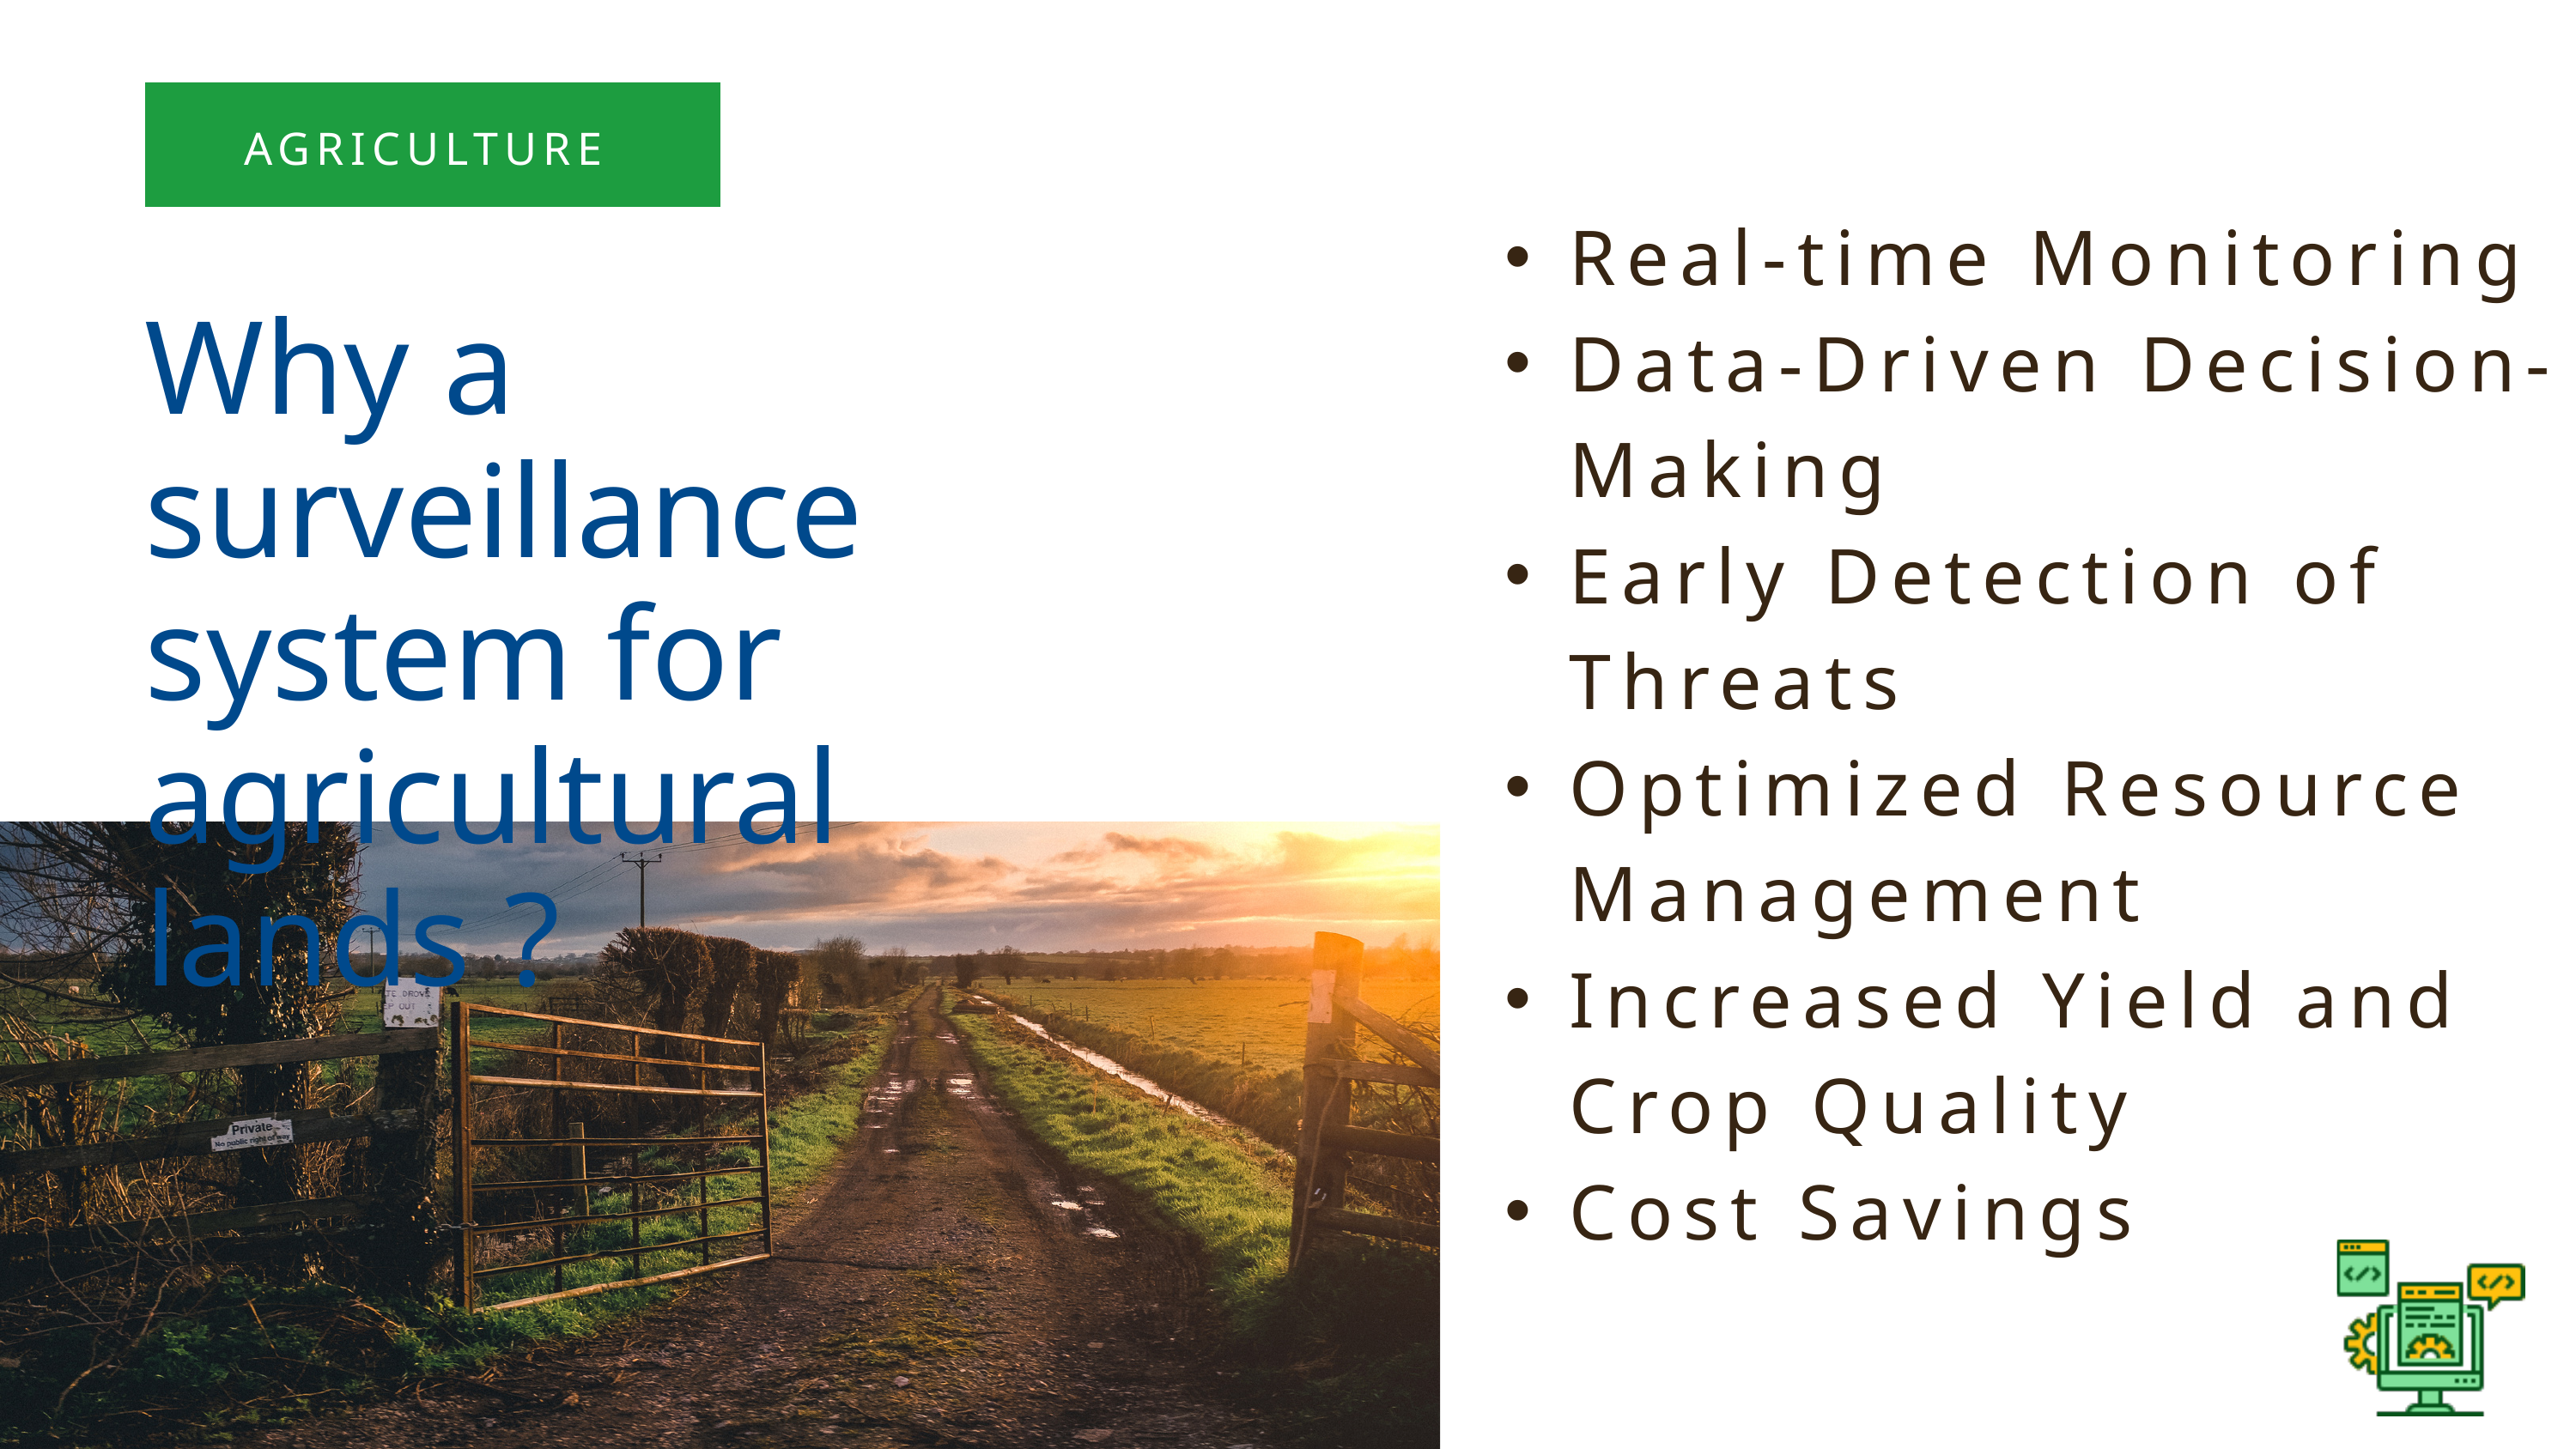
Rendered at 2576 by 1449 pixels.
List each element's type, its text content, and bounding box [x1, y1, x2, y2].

text_box Real-time Monitoring Data-Driven Decision-Making Early Detection of Threats Optimized Resource Management Increased Yield and Crop Quality Cost Savings [1440, 194, 2576, 1255]
text_box Why a surveillance system for agricultural lands ? [144, 297, 1257, 1012]
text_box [144, 82, 720, 208]
text_box [0, 822, 1441, 1449]
text_box [2336, 1255, 2525, 1416]
